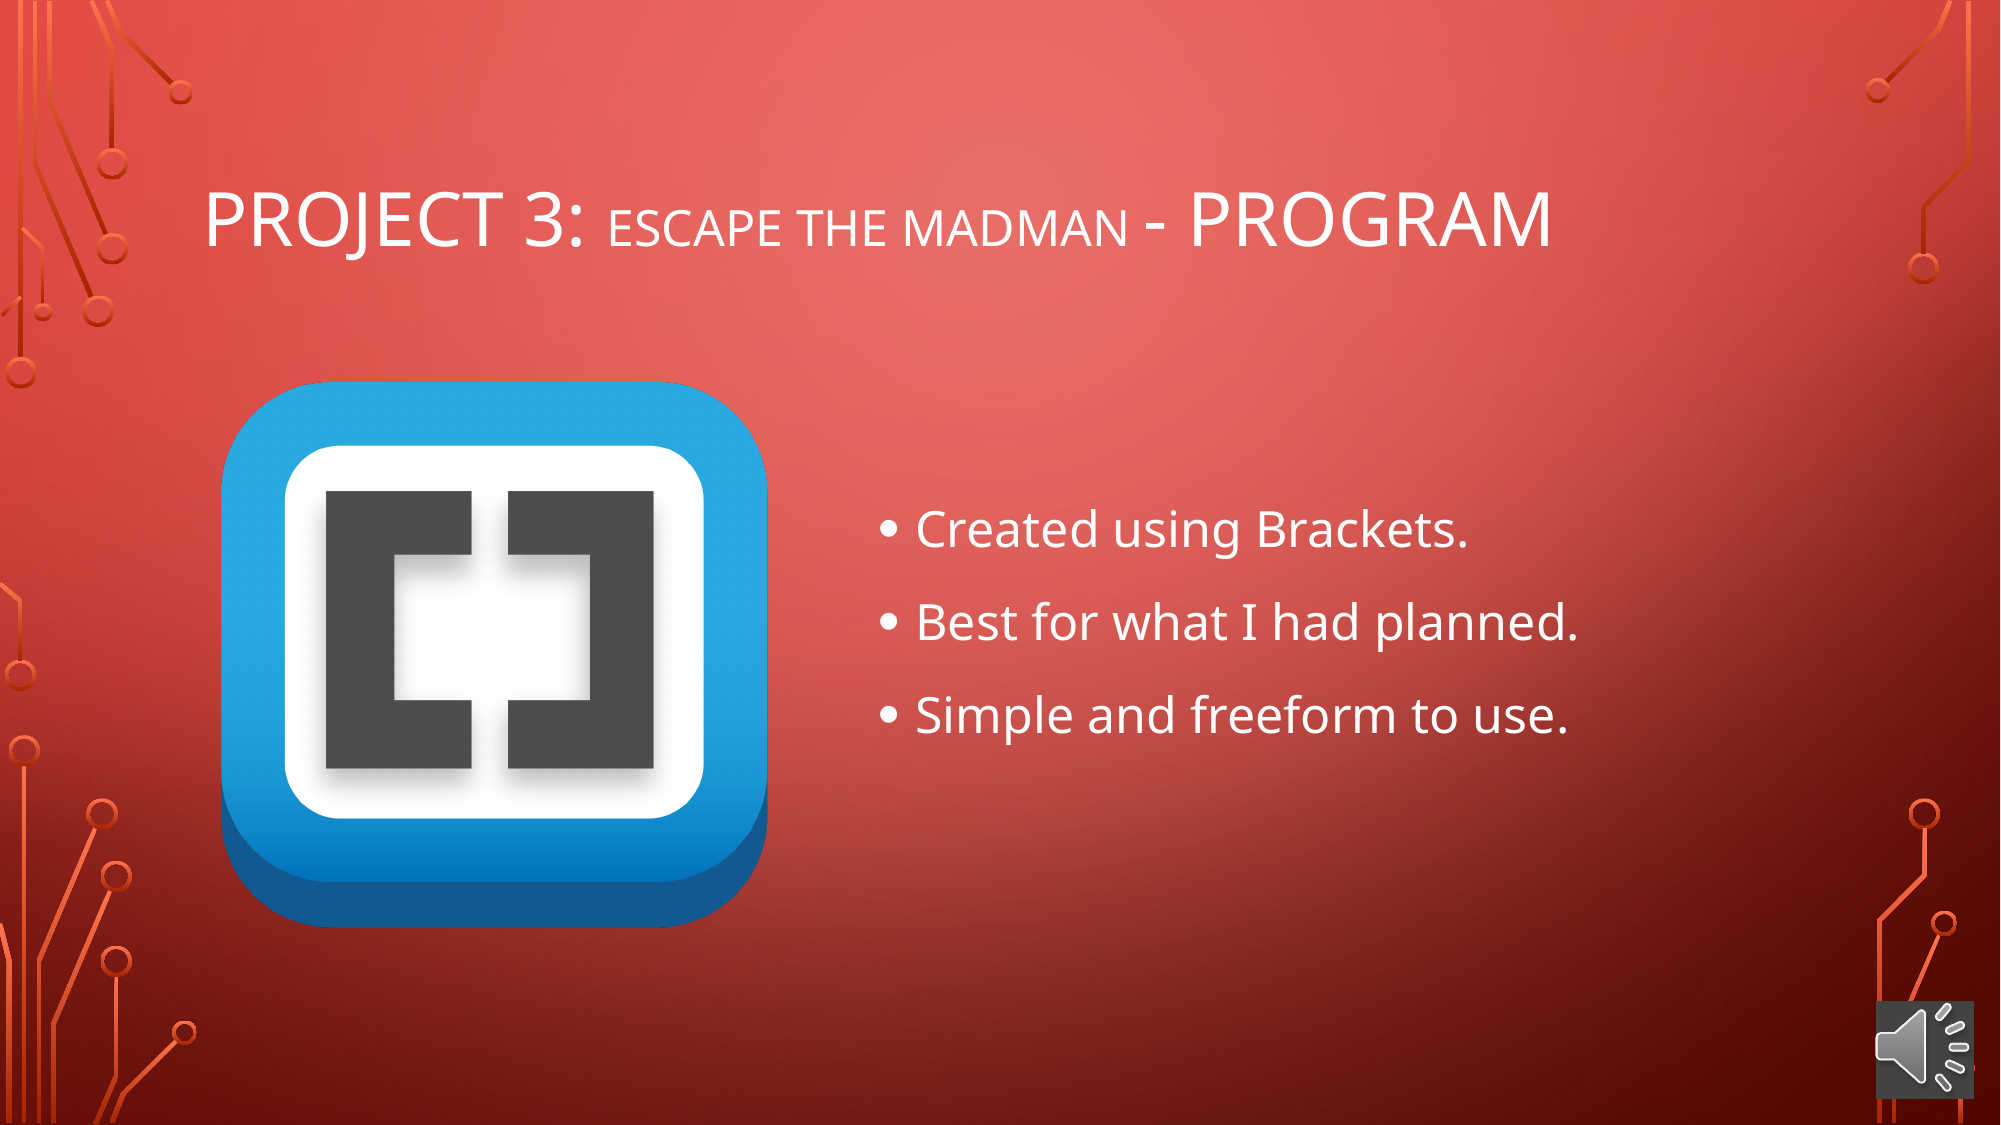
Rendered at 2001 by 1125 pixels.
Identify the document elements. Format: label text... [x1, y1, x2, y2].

title Project 3: Escape the madman - Program [187, 101, 1813, 344]
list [202, 368, 785, 951]
list Created using Brackets. Best for what I had planned. Simple and freeform to use. [862, 369, 1813, 950]
picture [1874, 999, 1976, 1101]
